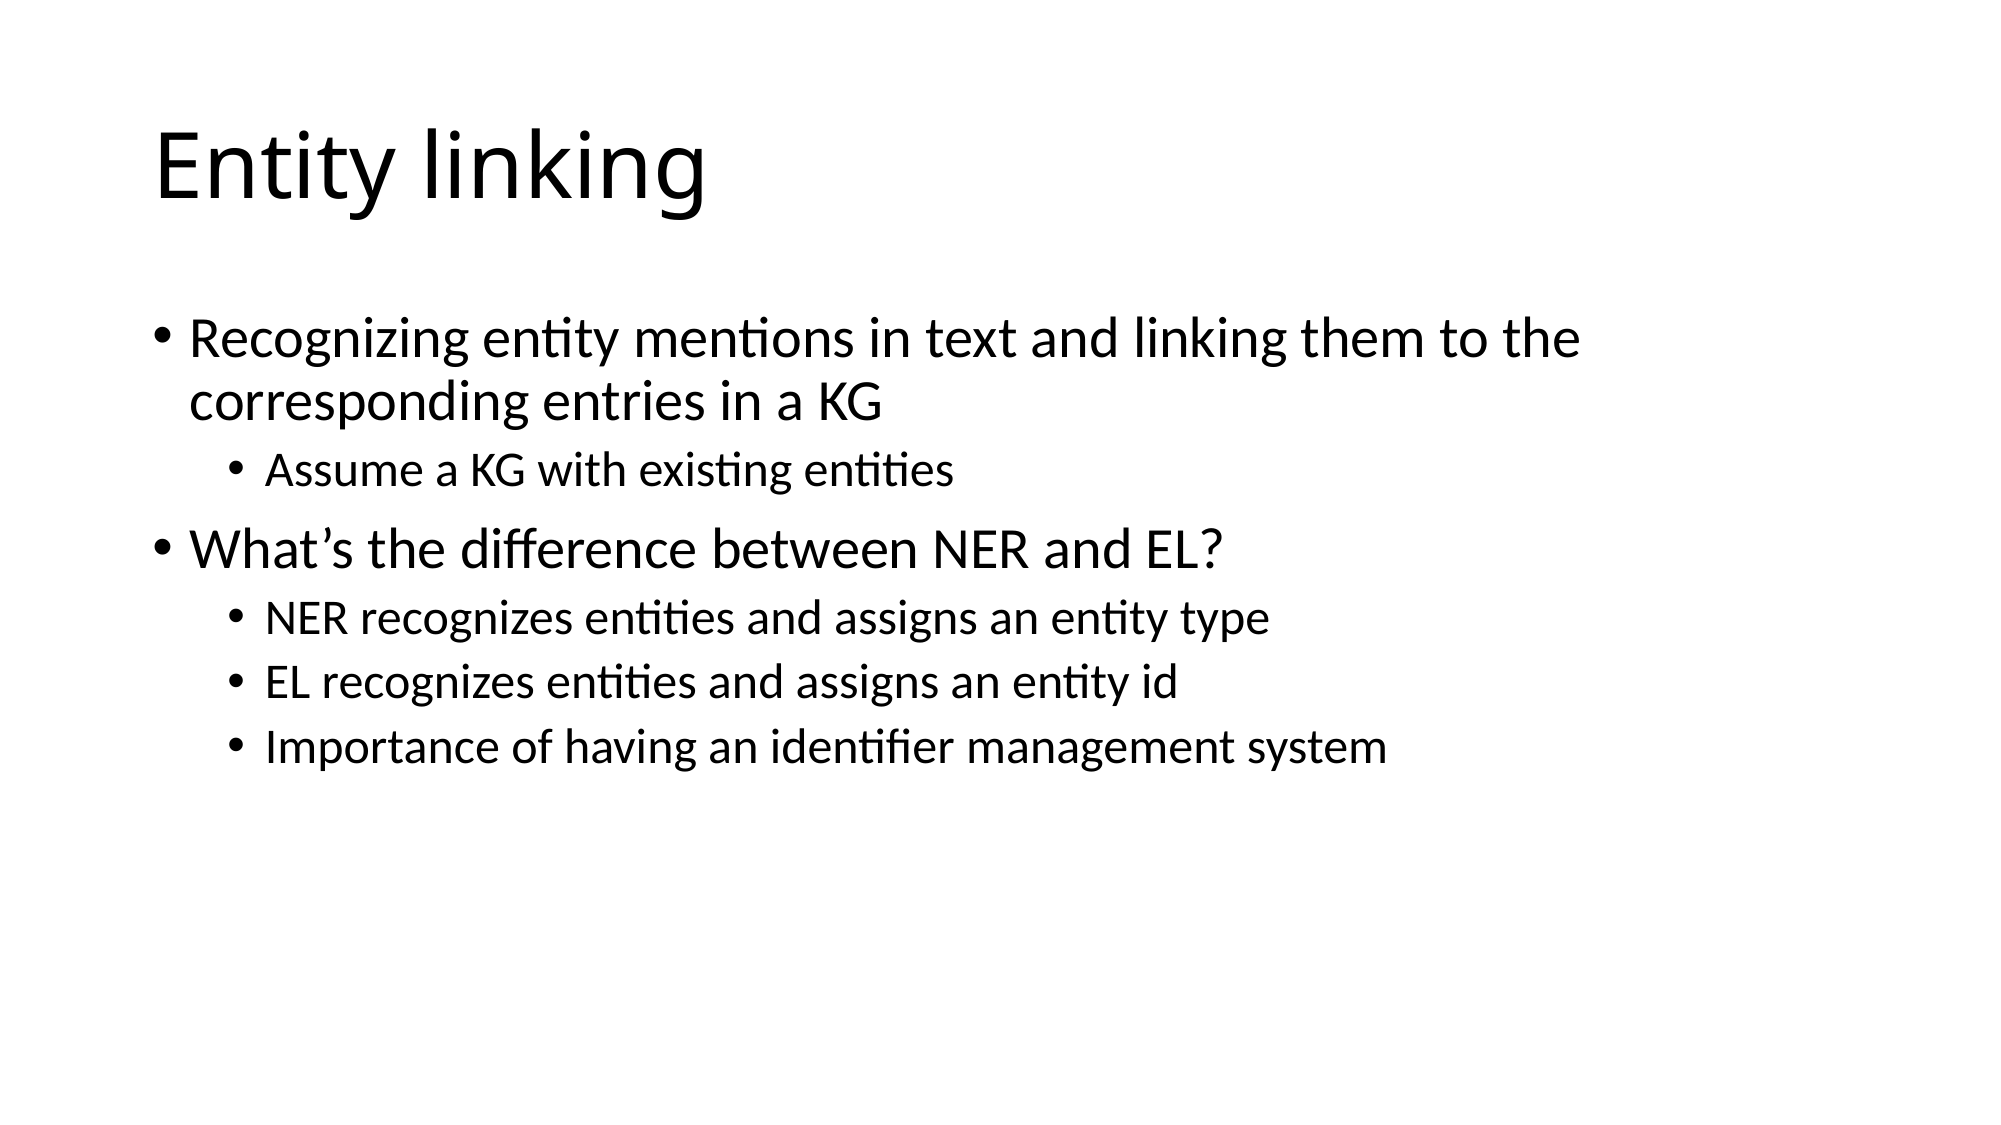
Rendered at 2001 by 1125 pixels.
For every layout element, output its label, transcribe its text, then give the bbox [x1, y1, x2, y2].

list Recognizing entity mentions in text and linking them to the corresponding entries in a KG Assume a KG with existing entities What’s the difference between NER and EL? NER recognizes entities and assigns an entity type EL recognizes entities and assigns an entity id Importance of having an identifier management system [137, 299, 1863, 1014]
title Entity linking [137, 59, 1863, 278]
